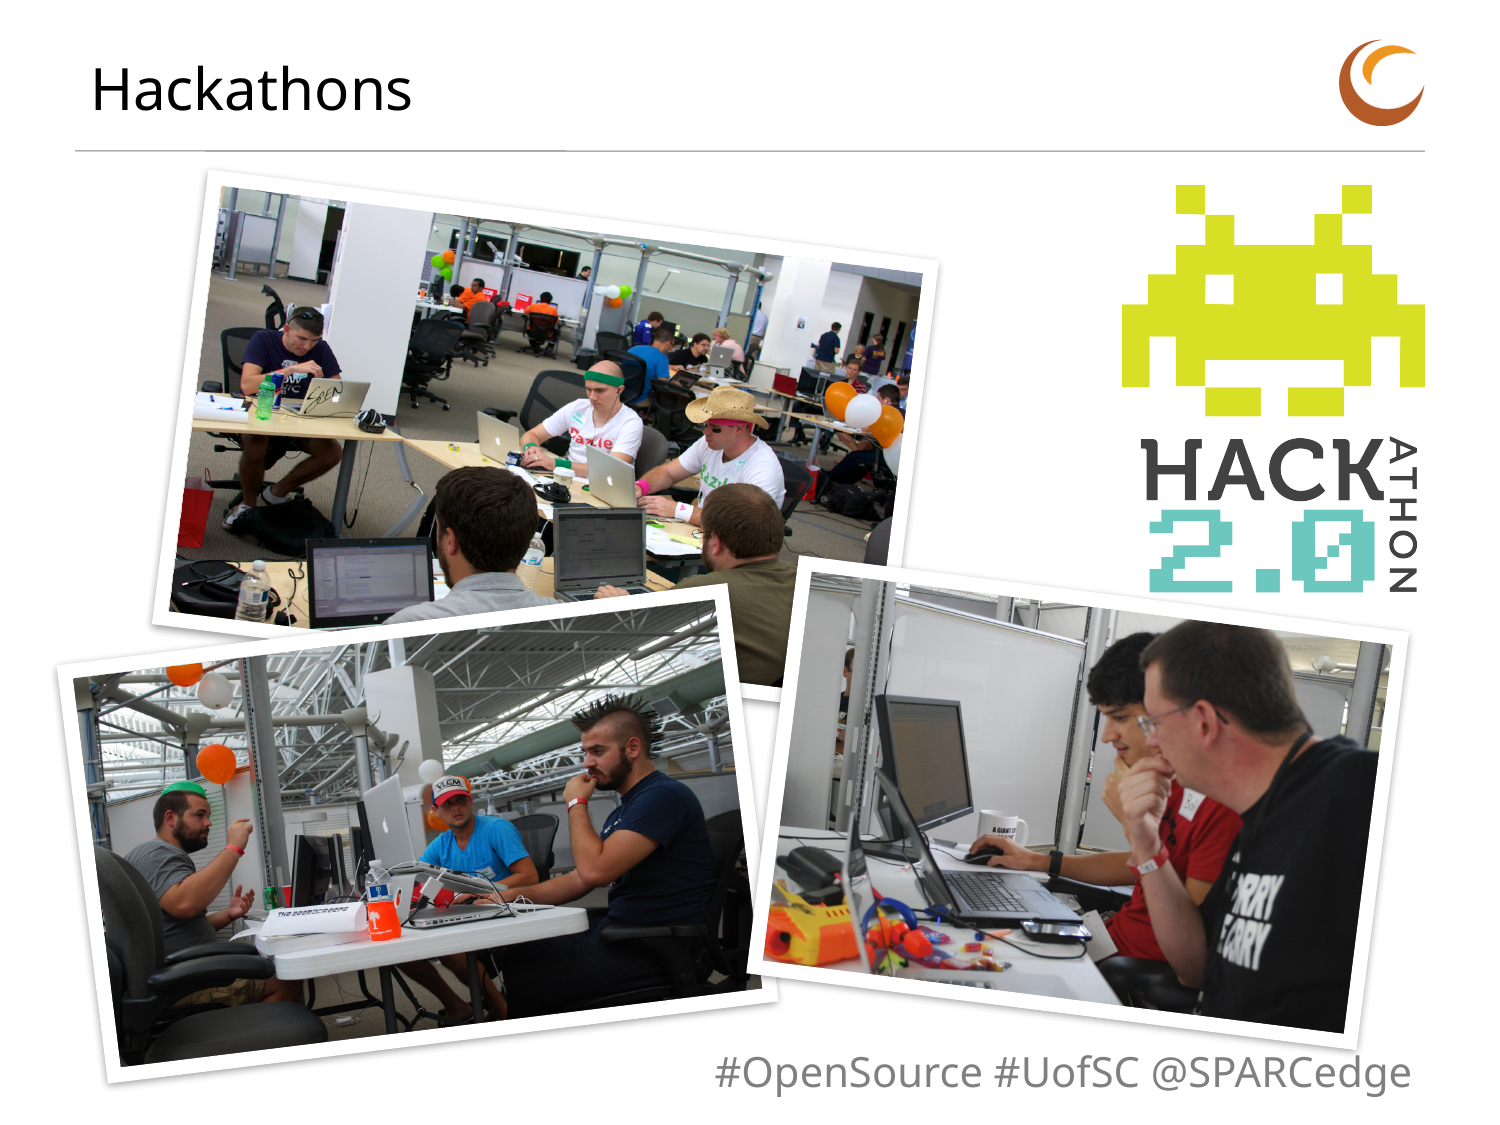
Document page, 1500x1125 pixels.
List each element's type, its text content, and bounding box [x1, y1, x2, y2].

picture [1122, 185, 1426, 600]
picture [74, 186, 1392, 1067]
title Hackathons [75, 45, 1425, 123]
picture [1339, 39, 1425, 45]
